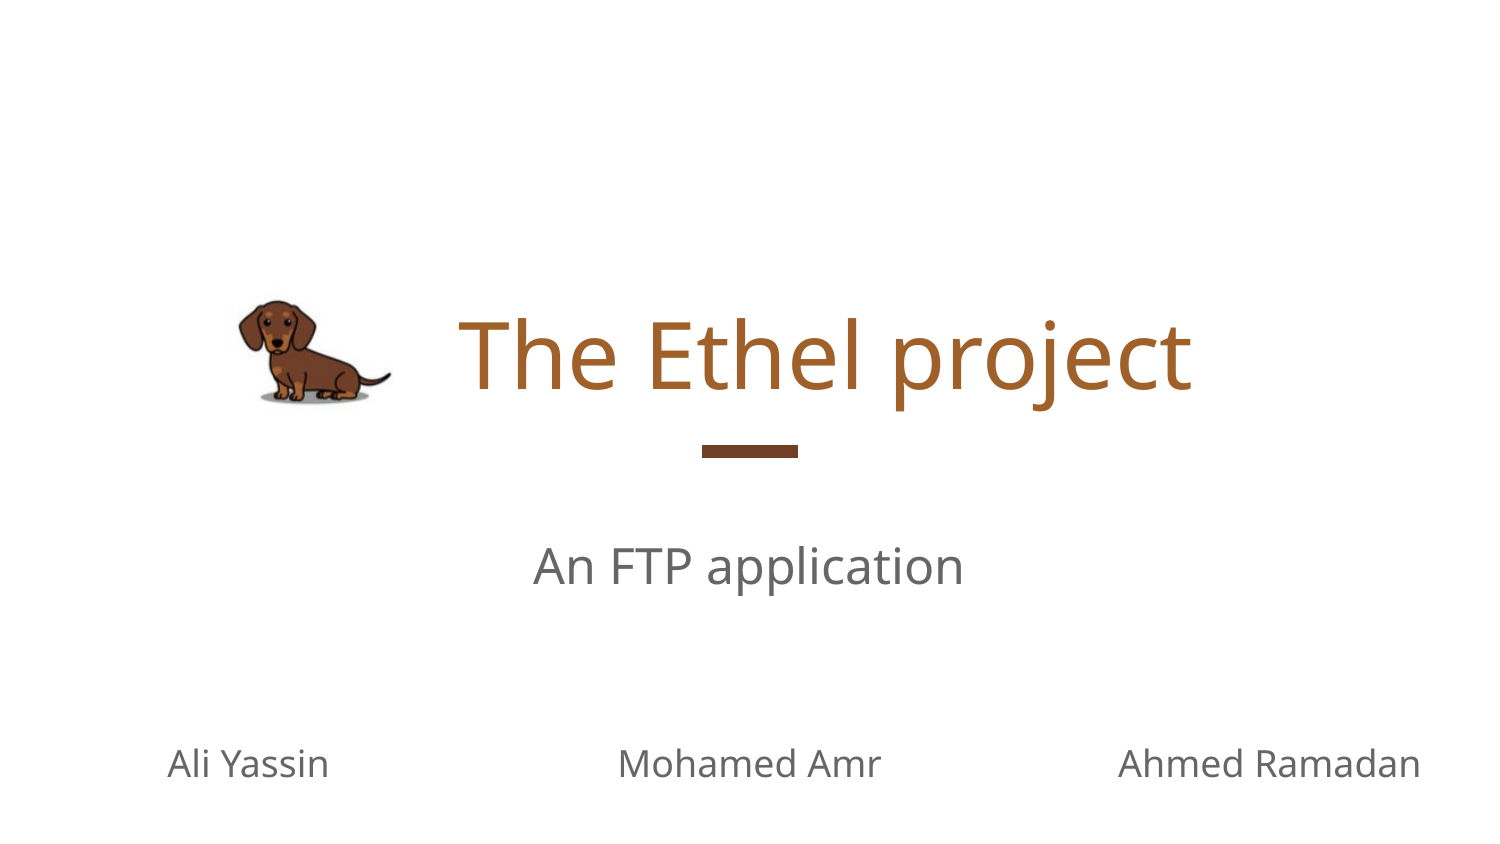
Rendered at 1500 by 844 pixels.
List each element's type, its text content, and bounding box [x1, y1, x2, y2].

picture [230, 267, 398, 435]
subtitle An FTP application [51, 519, 1449, 640]
text_box Mohamed Amr [602, 724, 898, 800]
title The Ethel project [402, 279, 1269, 424]
text_box Ali Yassin [152, 724, 349, 800]
text_box Ahmed Ramadan [1103, 724, 1449, 800]
